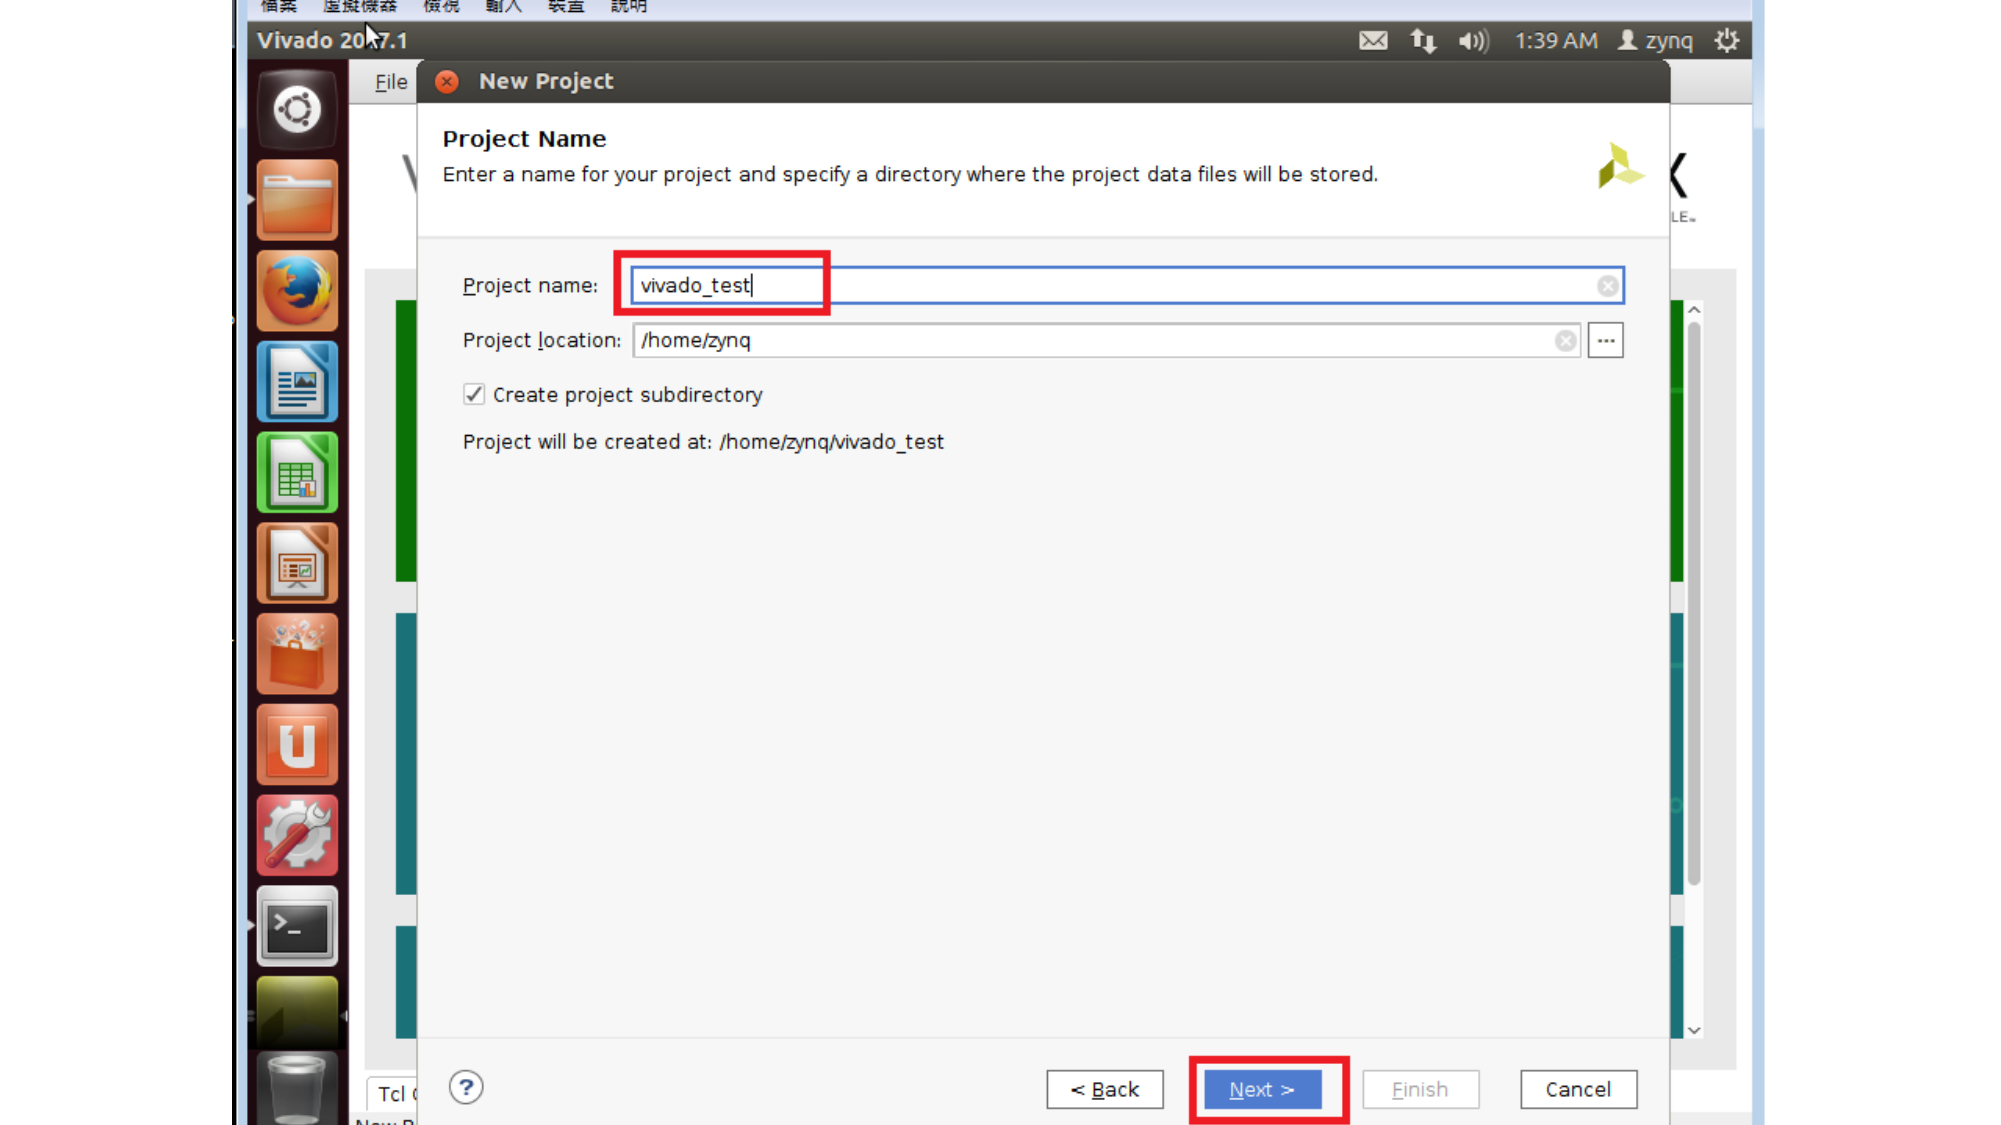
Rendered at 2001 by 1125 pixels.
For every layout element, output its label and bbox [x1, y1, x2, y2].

picture [232, 0, 1768, 1125]
